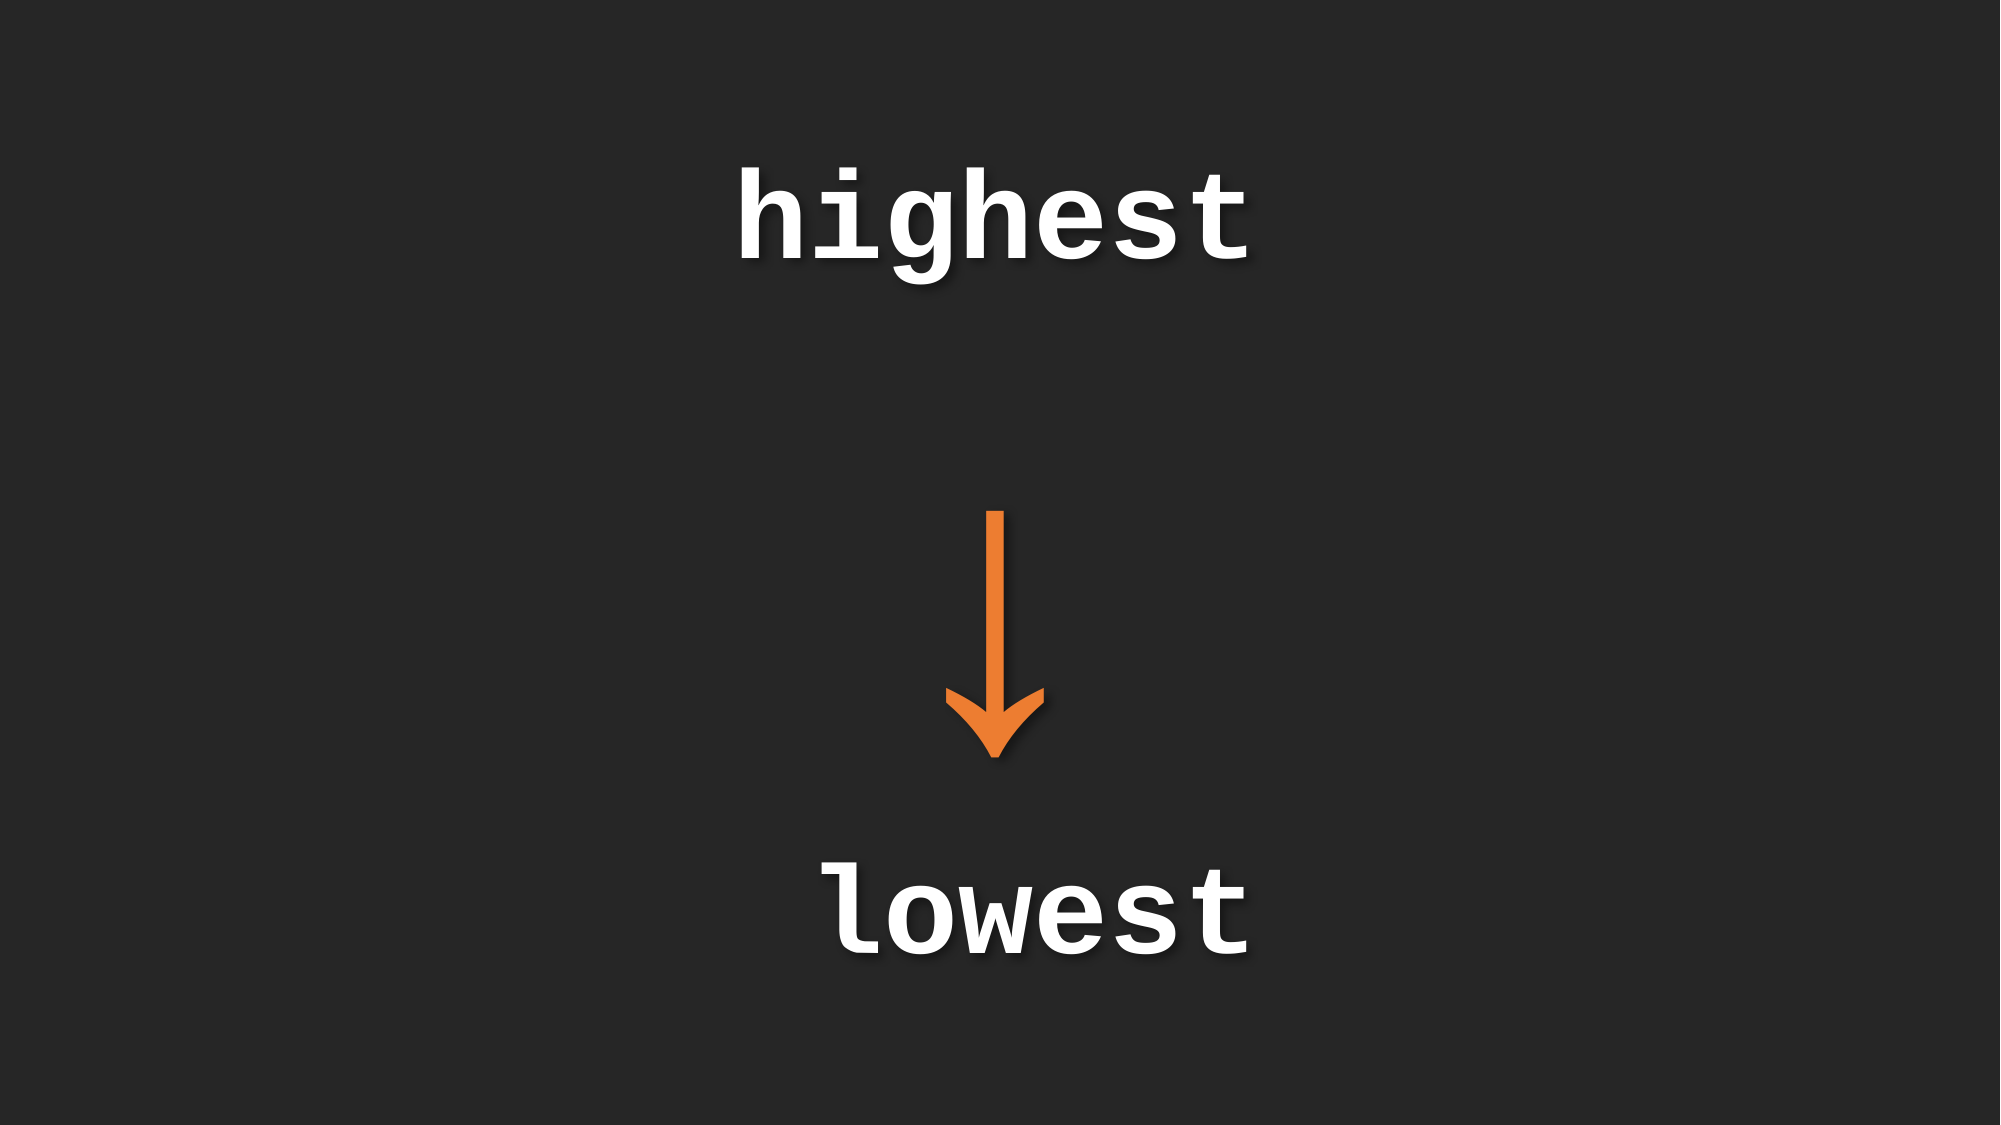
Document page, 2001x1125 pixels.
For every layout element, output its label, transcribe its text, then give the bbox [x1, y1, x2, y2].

text_box highest ↓ lowest [153, 126, 1913, 987]
